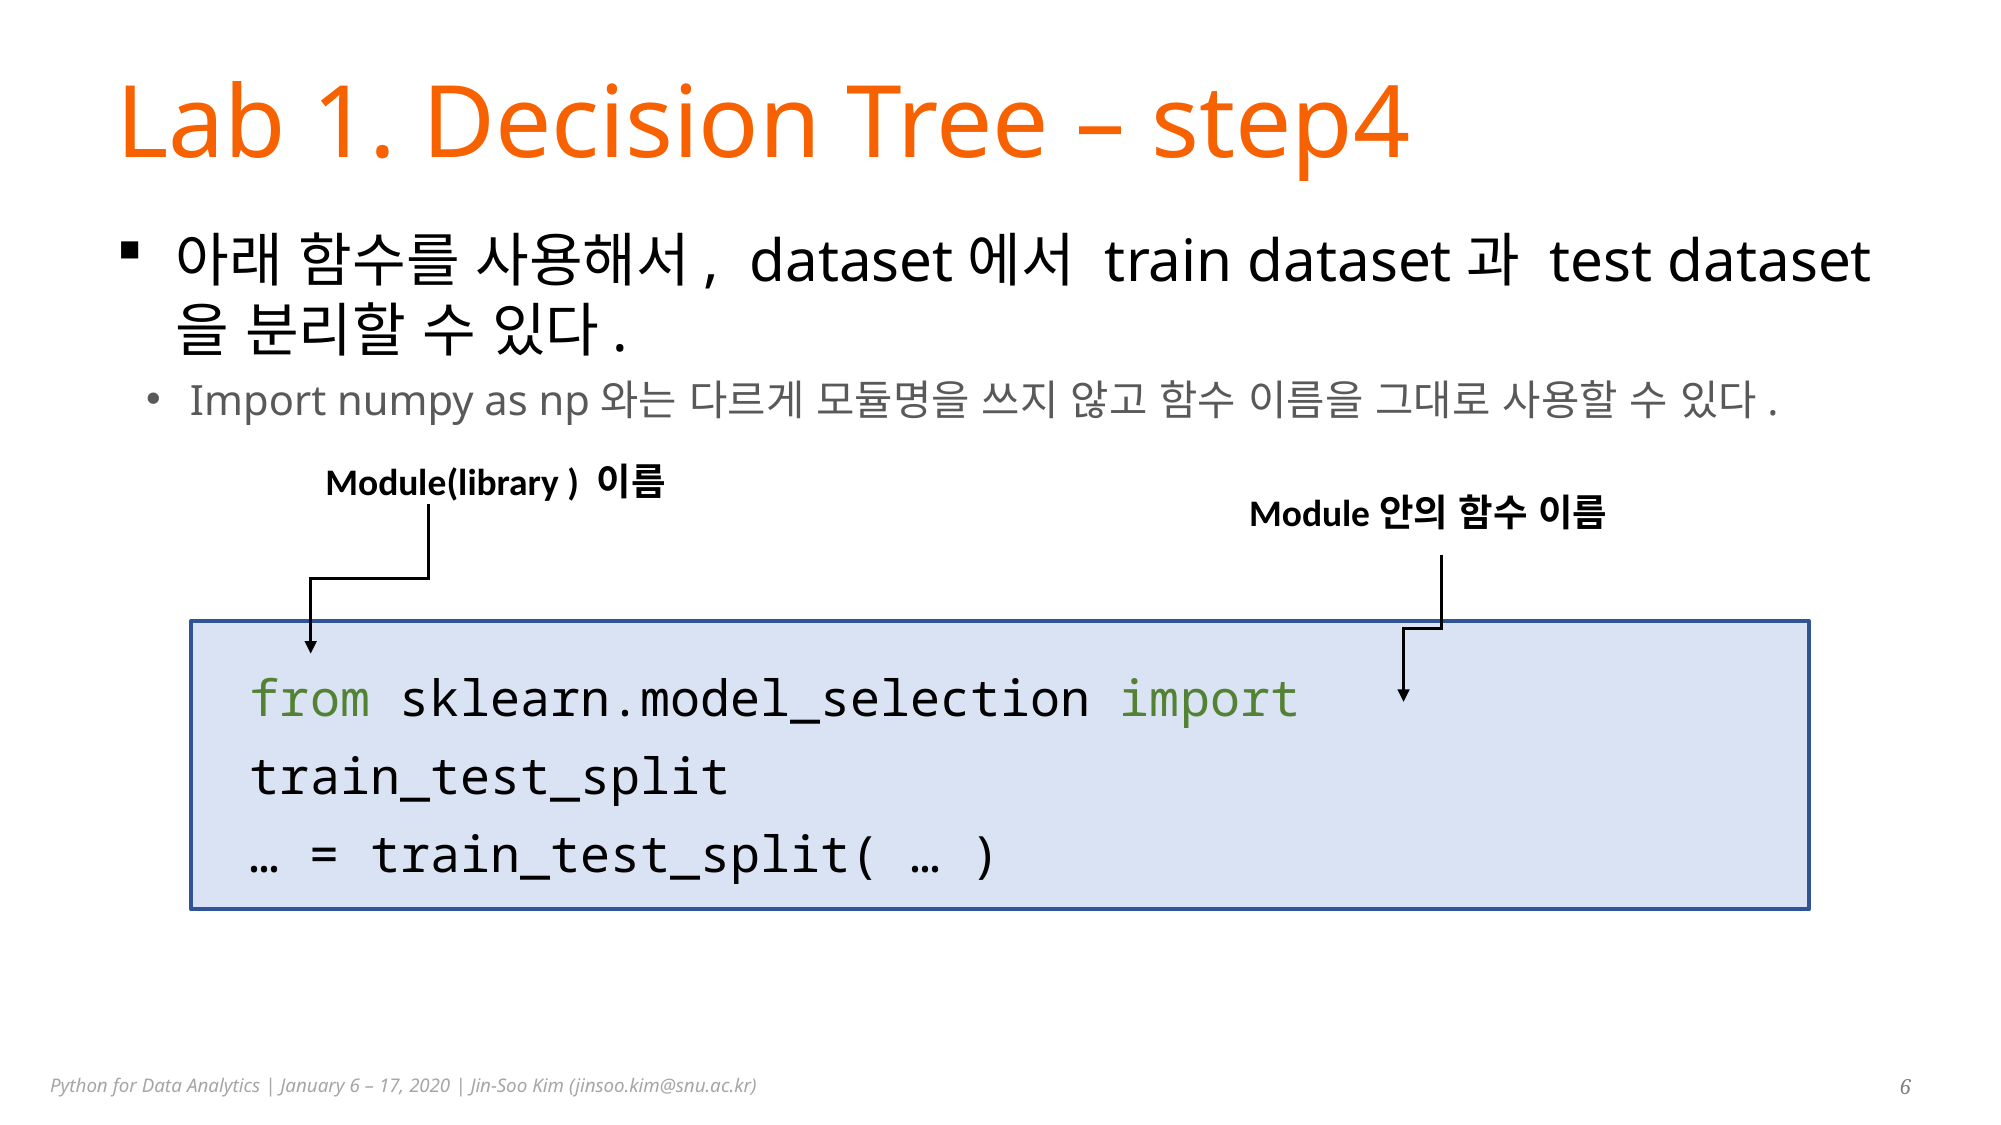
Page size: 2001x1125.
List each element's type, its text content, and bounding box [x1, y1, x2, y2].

text_box Module안의 함수 이름 [1234, 482, 1647, 542]
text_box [294, 519, 445, 638]
list 아래 함수를 사용해서, dataset에서 train dataset과 test dataset을 분리할 수 있다. Import numpy as np와는 다르게 모듈명을 쓰지 않고 함수 이름을 그대로 사용할 수 있다. [101, 215, 1899, 1050]
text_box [1348, 609, 1496, 647]
title Lab 1. Decision Tree – step4 [101, 62, 1899, 189]
text_box from sklearn.model_selection import train_test_split … = train_test_split( … ) [190, 621, 1809, 910]
text_box Module(library ) 이름 [310, 450, 723, 511]
